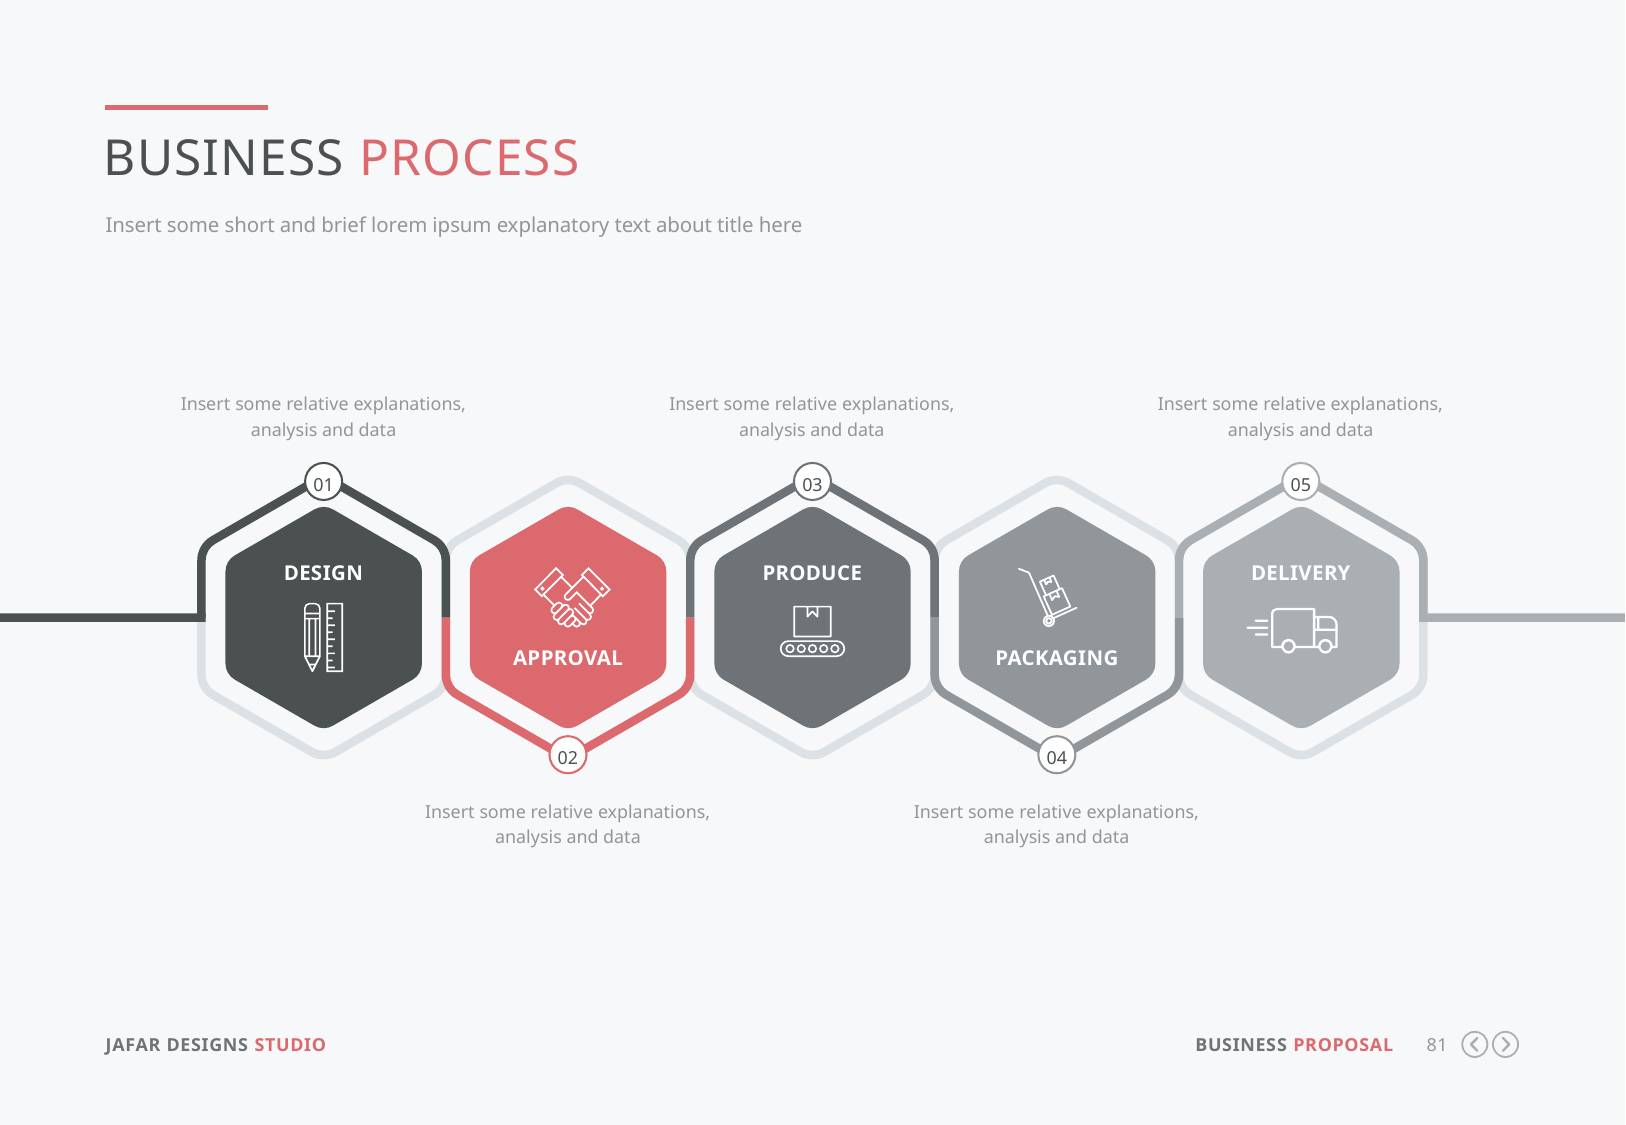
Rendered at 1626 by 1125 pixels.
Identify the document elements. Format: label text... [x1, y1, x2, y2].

text_box Insert some relative explanations, analysis and data [668, 388, 956, 441]
text_box Insert some relative explanations, analysis and data [179, 388, 468, 441]
text_box Insert some relative explanations, analysis and data [912, 795, 1201, 848]
list Business process [103, 125, 1518, 188]
text_box Insert some relative explanations, analysis and data [1157, 388, 1445, 441]
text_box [0, 462, 1625, 774]
list Insert some short and brief lorem ipsum explanatory text about title here [105, 209, 1519, 241]
text_box Insert some relative explanations, analysis and data [424, 795, 712, 848]
